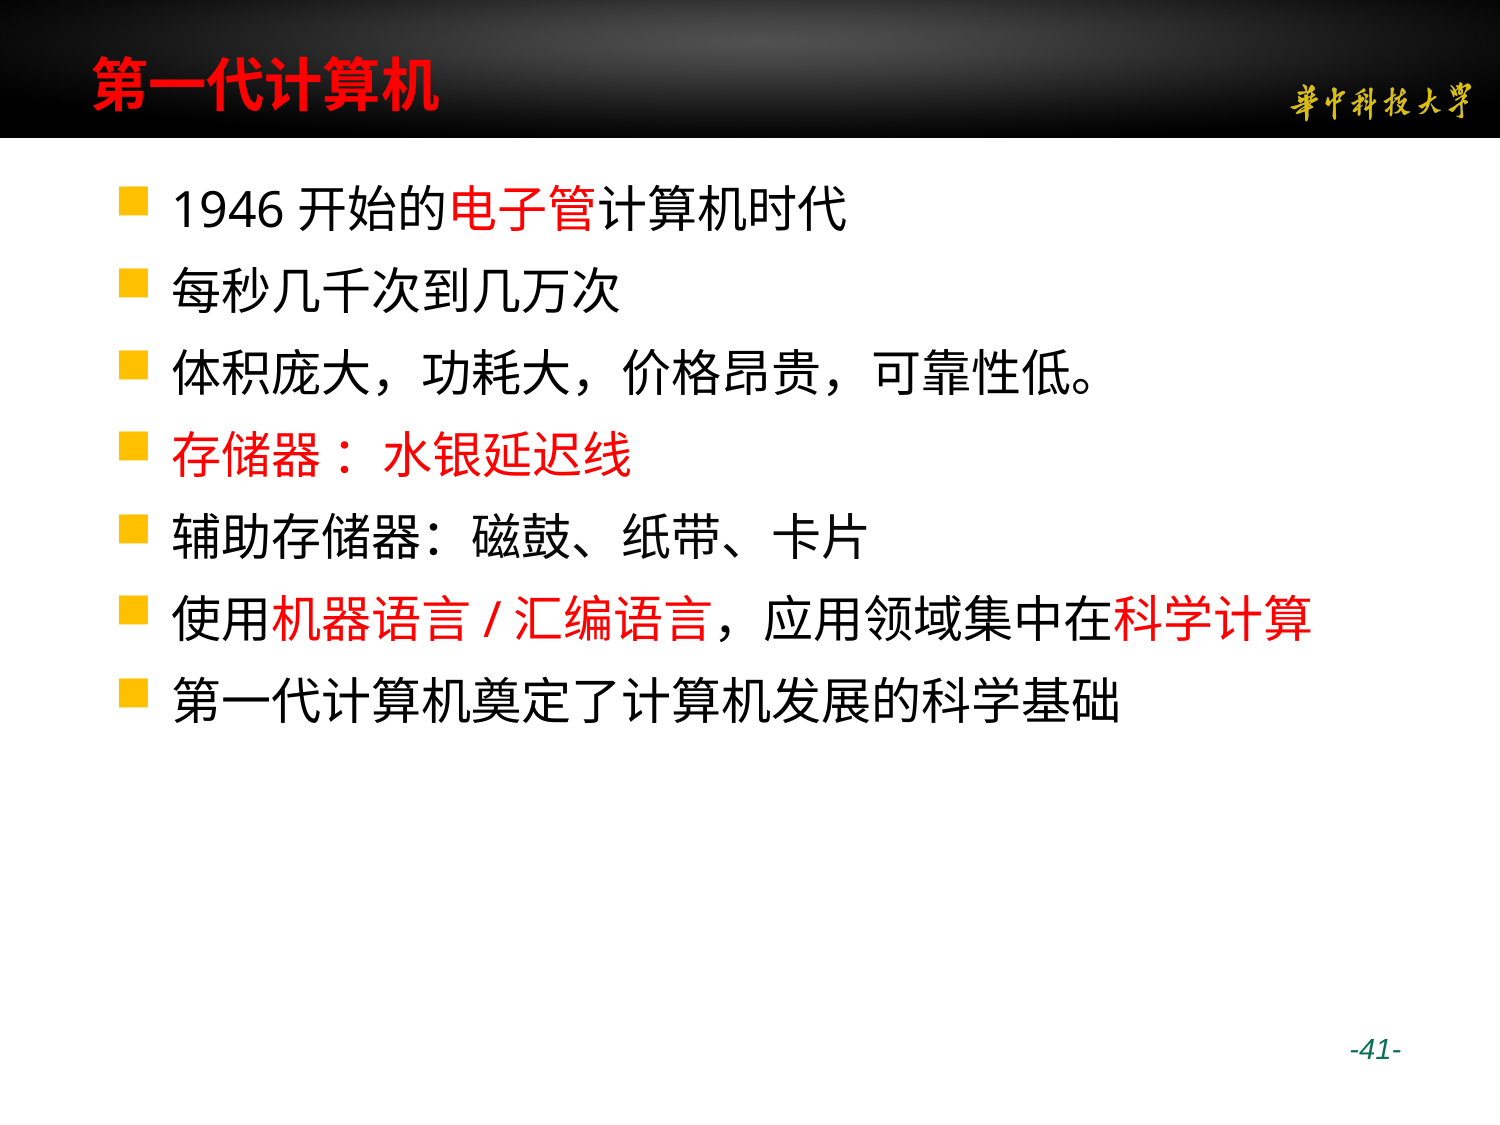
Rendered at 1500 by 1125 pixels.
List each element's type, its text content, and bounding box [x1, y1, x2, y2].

title 第一代计算机 [74, 34, 1426, 131]
picture [0, 0, 1500, 138]
list 1946开始的电子管计算机时代 每秒几千次到几万次 体积庞大，功耗大，价格昂贵，可靠性低。 存储器 ：水银延迟线 辅助存储器：磁鼓、纸带、卡片 使用机器语言/汇编语言，应用领域集中在科学计算 第一代计算机奠定了计算机发展的科学基础 [99, 157, 1426, 858]
slide_number -41- [1257, 1023, 1425, 1102]
